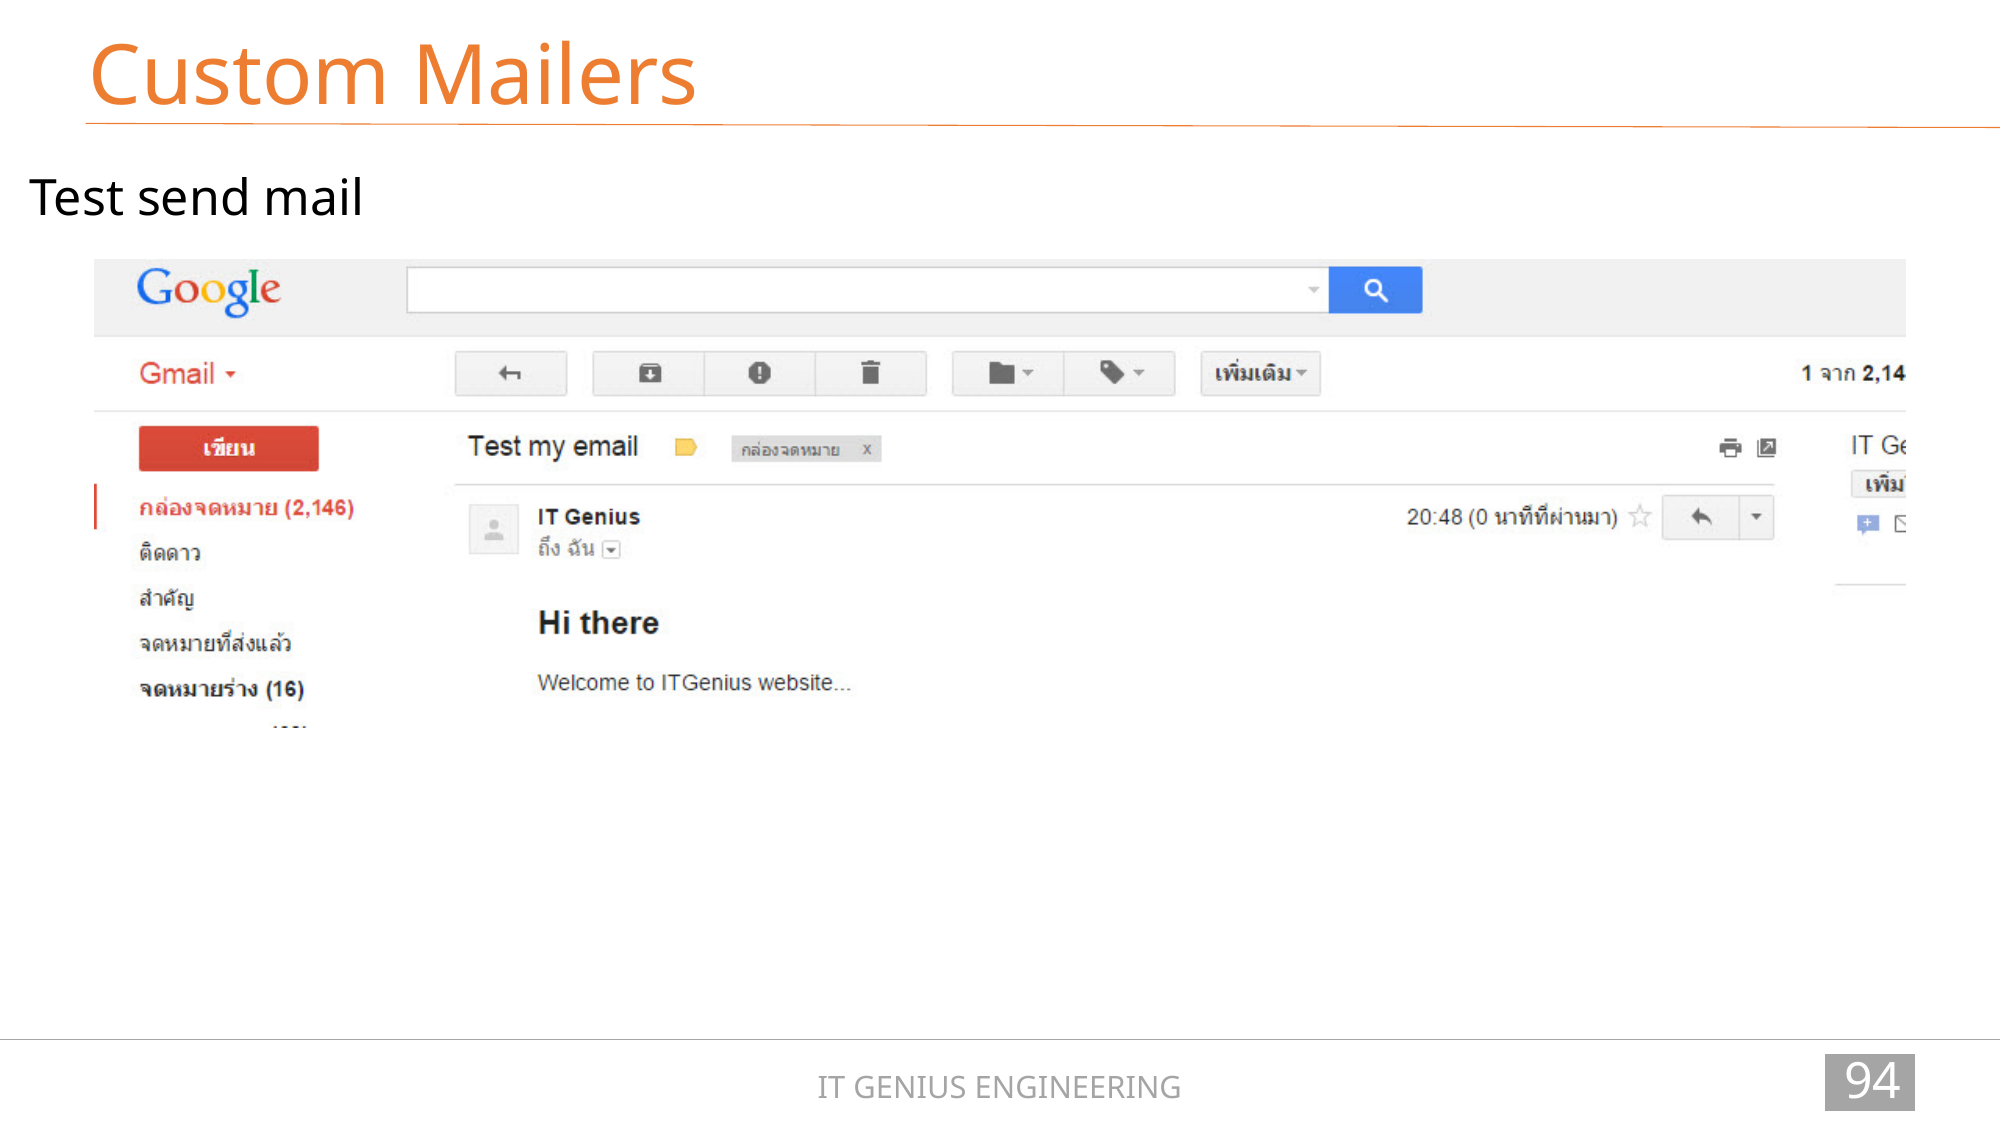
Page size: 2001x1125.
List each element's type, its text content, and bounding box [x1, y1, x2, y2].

text_box Test send mail [14, 158, 380, 234]
subtitle Custom Mailers [73, 25, 936, 137]
slide_number 94 [1822, 1051, 1918, 1114]
picture [94, 259, 1906, 728]
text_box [85, 123, 2000, 128]
text_box IT GENIUS ENGINEERING [576, 1064, 1424, 1113]
